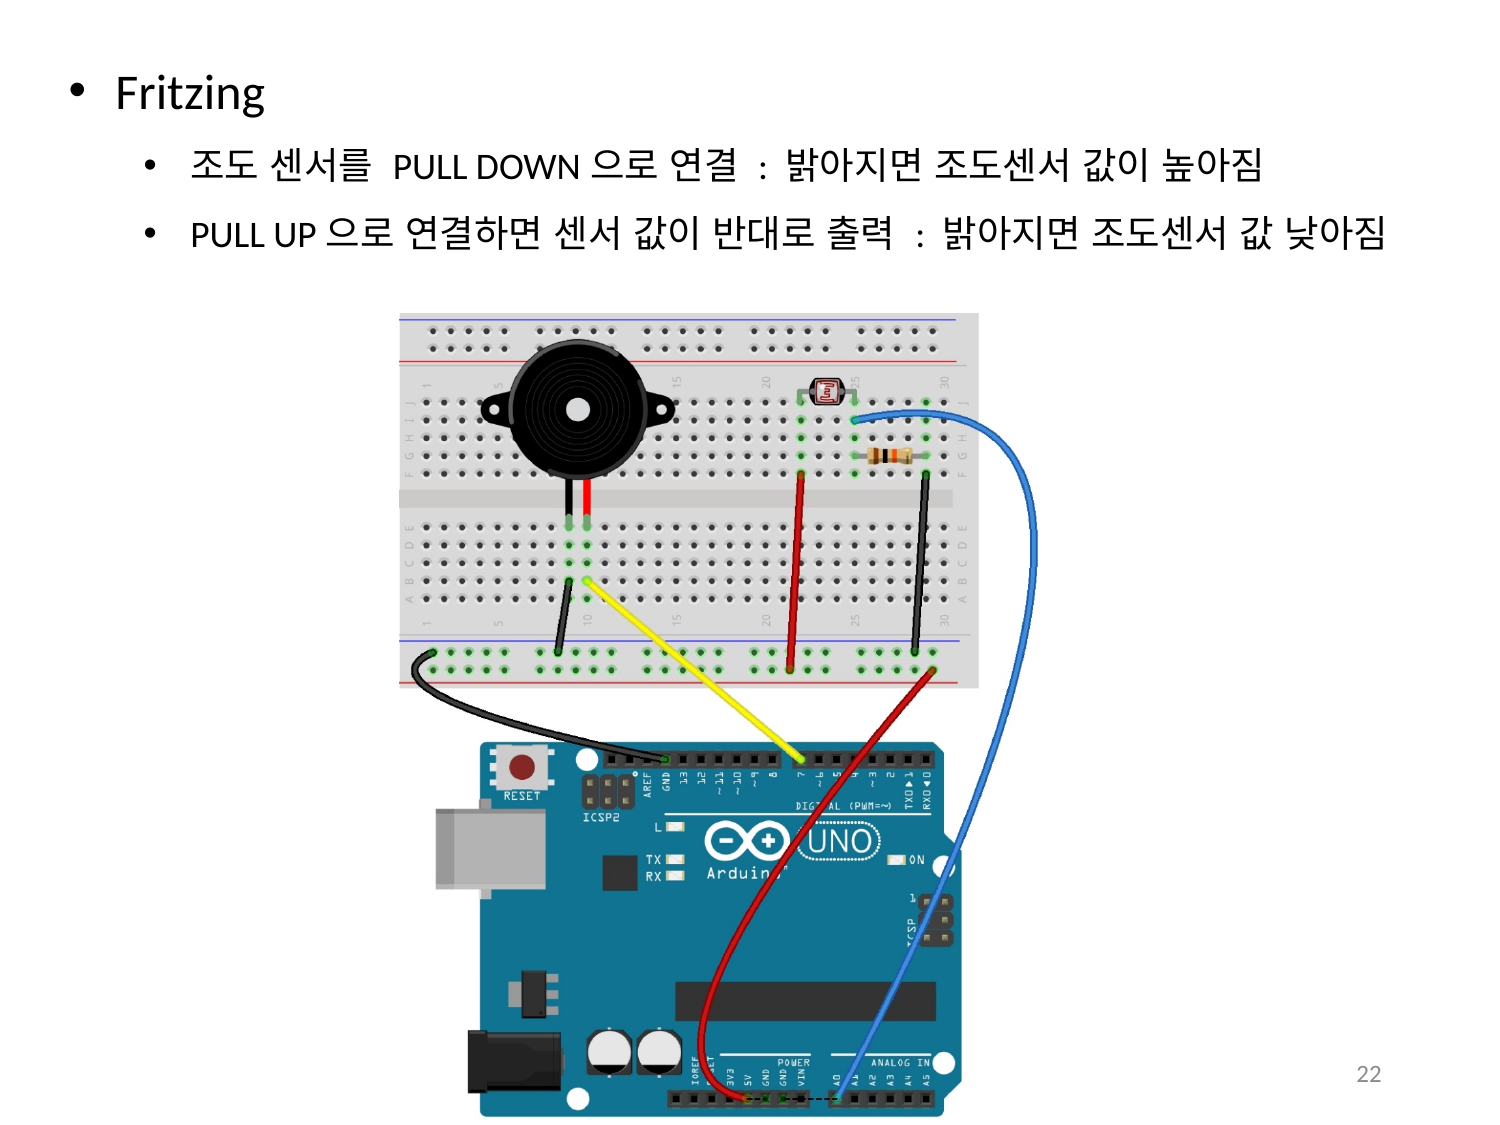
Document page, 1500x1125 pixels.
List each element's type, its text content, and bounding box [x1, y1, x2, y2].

text_box Fritzing 조도 센서를 PULL DOWN으로 연결 : 밝아지면 조도센서 값이 높아짐 PULL UP으로 연결하면 센서 값이 반대로 출력 : 밝아지면 조도센서 값 낮아짐 [53, 22, 1404, 263]
slide_number 22 [1059, 1042, 1397, 1103]
picture [398, 313, 1053, 1125]
